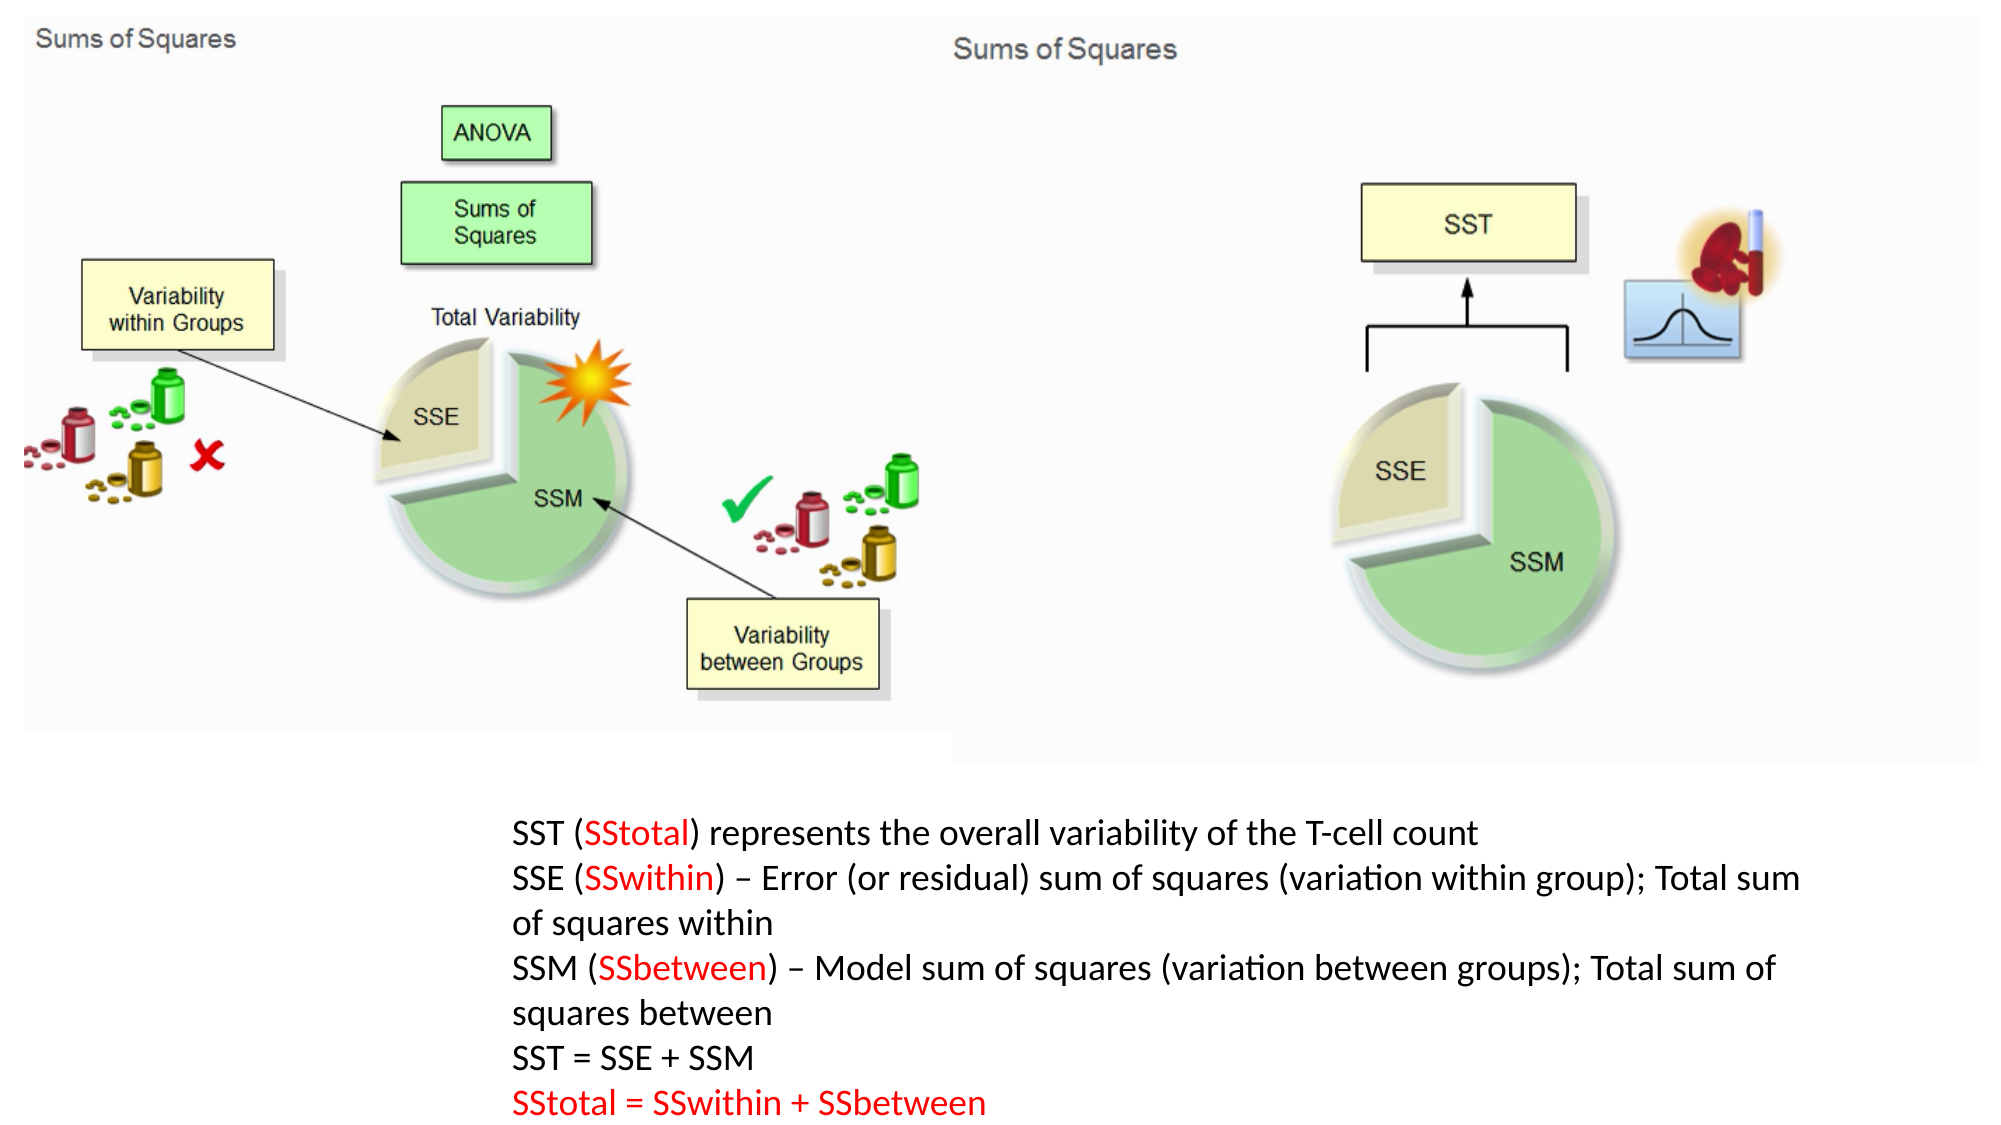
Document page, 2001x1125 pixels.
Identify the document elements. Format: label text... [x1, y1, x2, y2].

picture [953, 17, 1979, 765]
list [24, 17, 953, 732]
text_box SST (SStotal) represents the overall variability of the T-cell count SSE (SSwithin) – Error (or residual) sum of squares (variation within group); Total sum of squares within SSM (SSbetween) – Model sum of squares (variation between groups); Total sum of squares between SST = SSE + SSM SStotal = SSwithin + SSbetween [497, 800, 1840, 1125]
